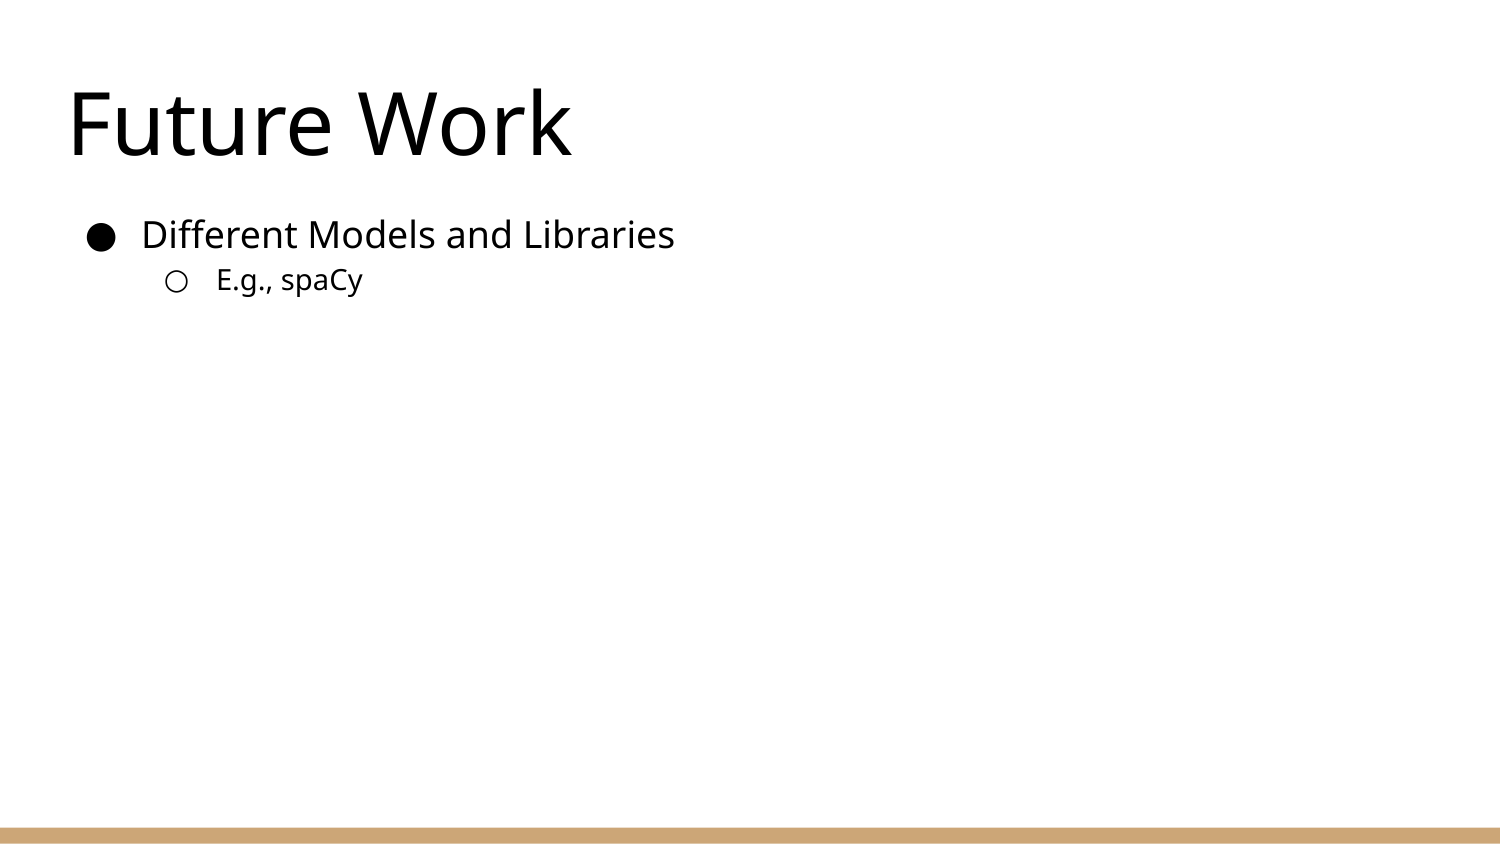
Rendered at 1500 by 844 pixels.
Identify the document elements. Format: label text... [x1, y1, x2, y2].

list Different Models and Libraries E.g., spaCy [51, 189, 1449, 577]
title Future Work [51, 51, 1449, 189]
